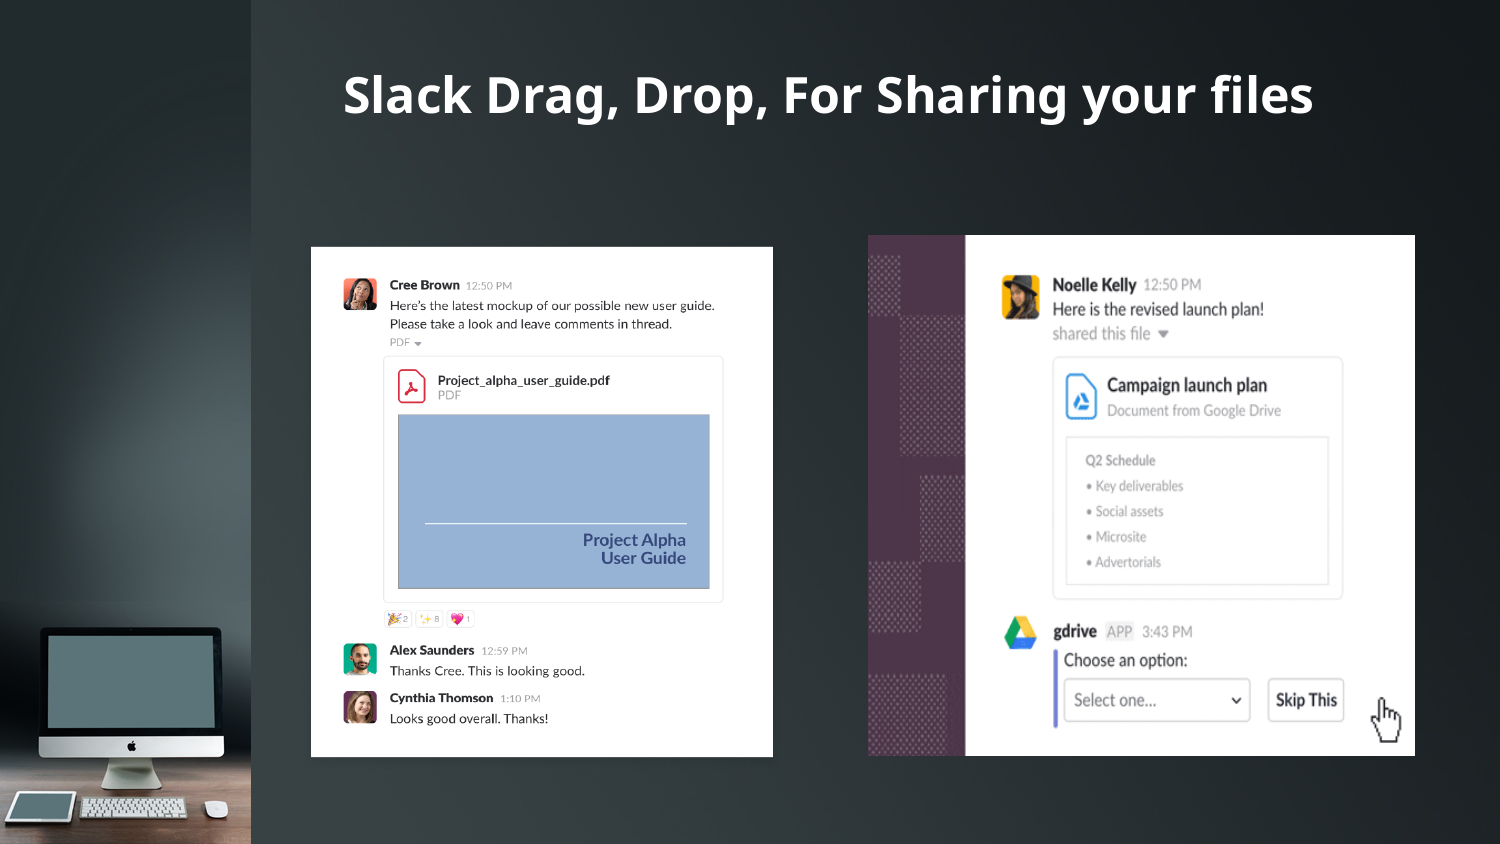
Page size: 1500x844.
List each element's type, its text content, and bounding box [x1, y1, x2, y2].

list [867, 235, 1415, 756]
list Slack Drag, Drop, For Sharing your files [289, 55, 1435, 132]
picture [0, 0, 1500, 844]
